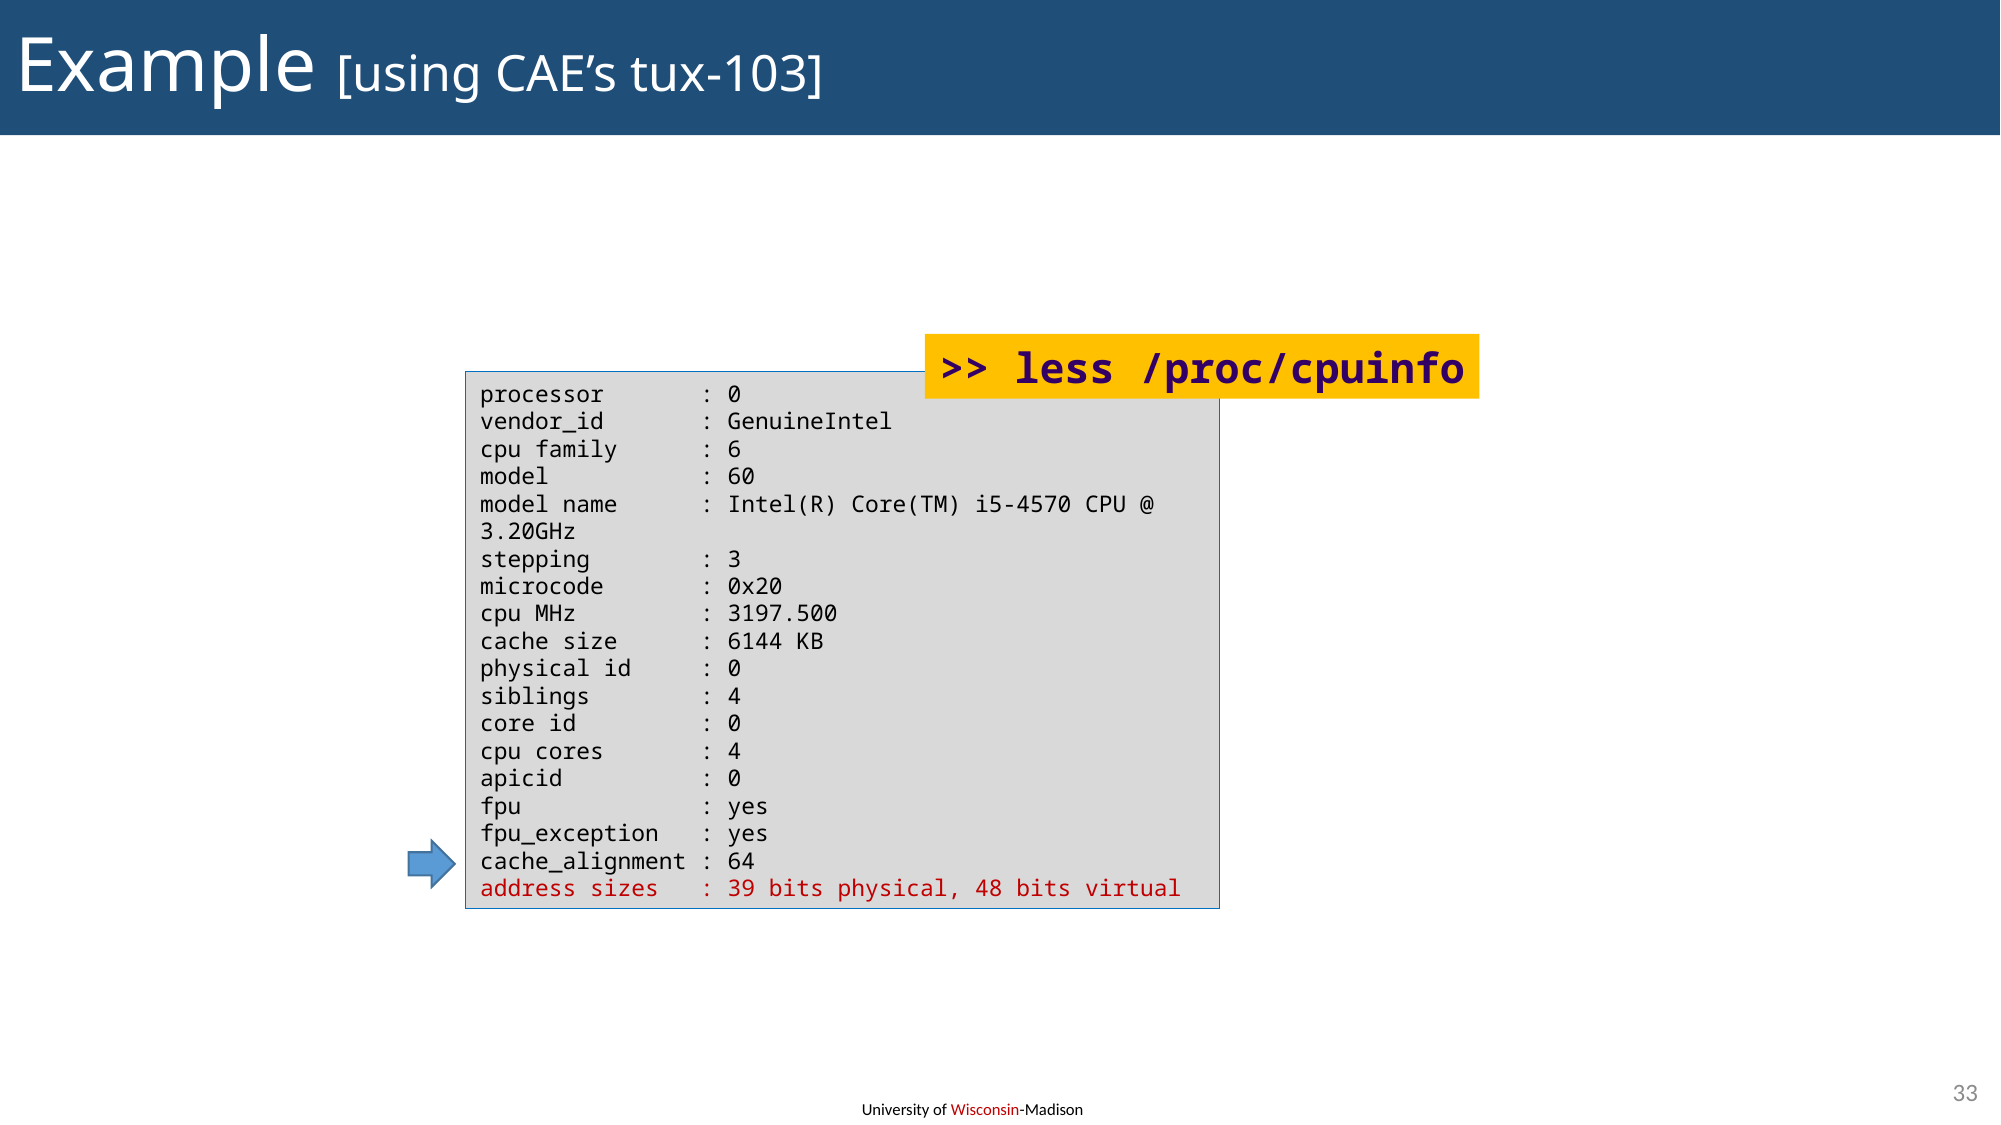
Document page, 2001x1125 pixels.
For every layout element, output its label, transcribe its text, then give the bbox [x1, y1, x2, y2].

slide_number 33 [1879, 1069, 1994, 1114]
text_box processor : 0 vendor_id : GenuineIntel cpu family : 6 model : 60 model name : Intel(R) Core(TM) i5-4570 CPU @ 3.20GHz stepping : 3 microcode : 0x20 cpu MHz : 3197.500 cache size : 6144 KB physical id : 0 siblings : 4 core id : 0 cpu cores : 4 apicid : 0 fpu : yes fpu_exception : yes cache_alignment : 64 address sizes : 39 bits physical, 48 bits virtual [465, 371, 1220, 909]
text_box >> less /proc/cpuinfo [924, 333, 1480, 399]
text_box [407, 838, 457, 890]
title Example [using CAE’s tux-103] [0, 0, 2000, 136]
